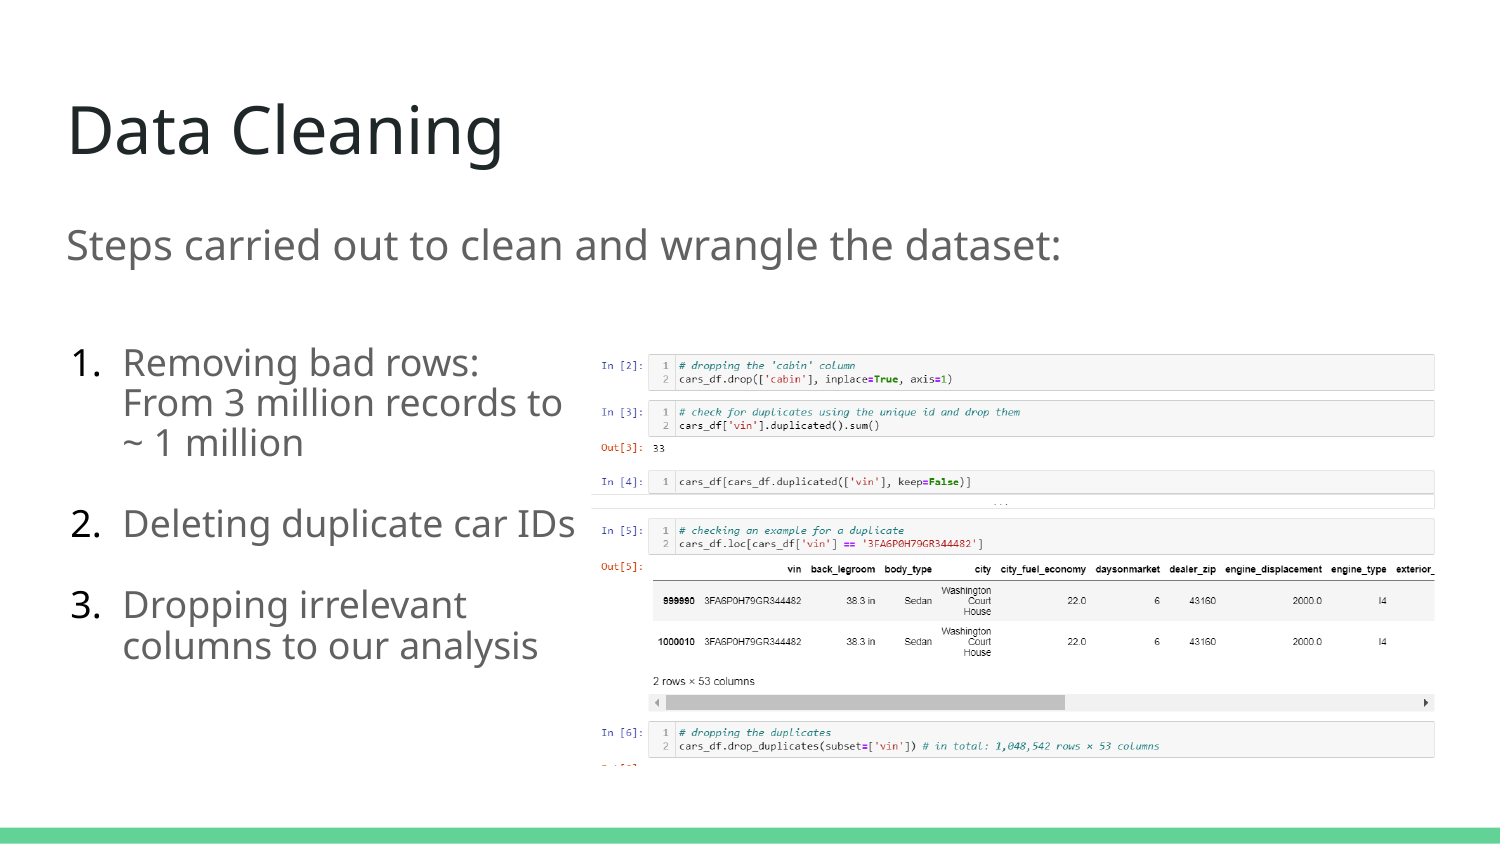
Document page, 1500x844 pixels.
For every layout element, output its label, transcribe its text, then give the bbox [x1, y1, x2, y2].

list Removing bad rows: From 3 million records to ~ 1 million Deleting duplicate car IDs Dropping irrelevant columns to our analysis [51, 328, 592, 787]
text_box Steps carried out to clean and wrangle the dataset: [51, 203, 1449, 284]
picture [591, 349, 1450, 766]
title Data Cleaning [51, 72, 1449, 167]
